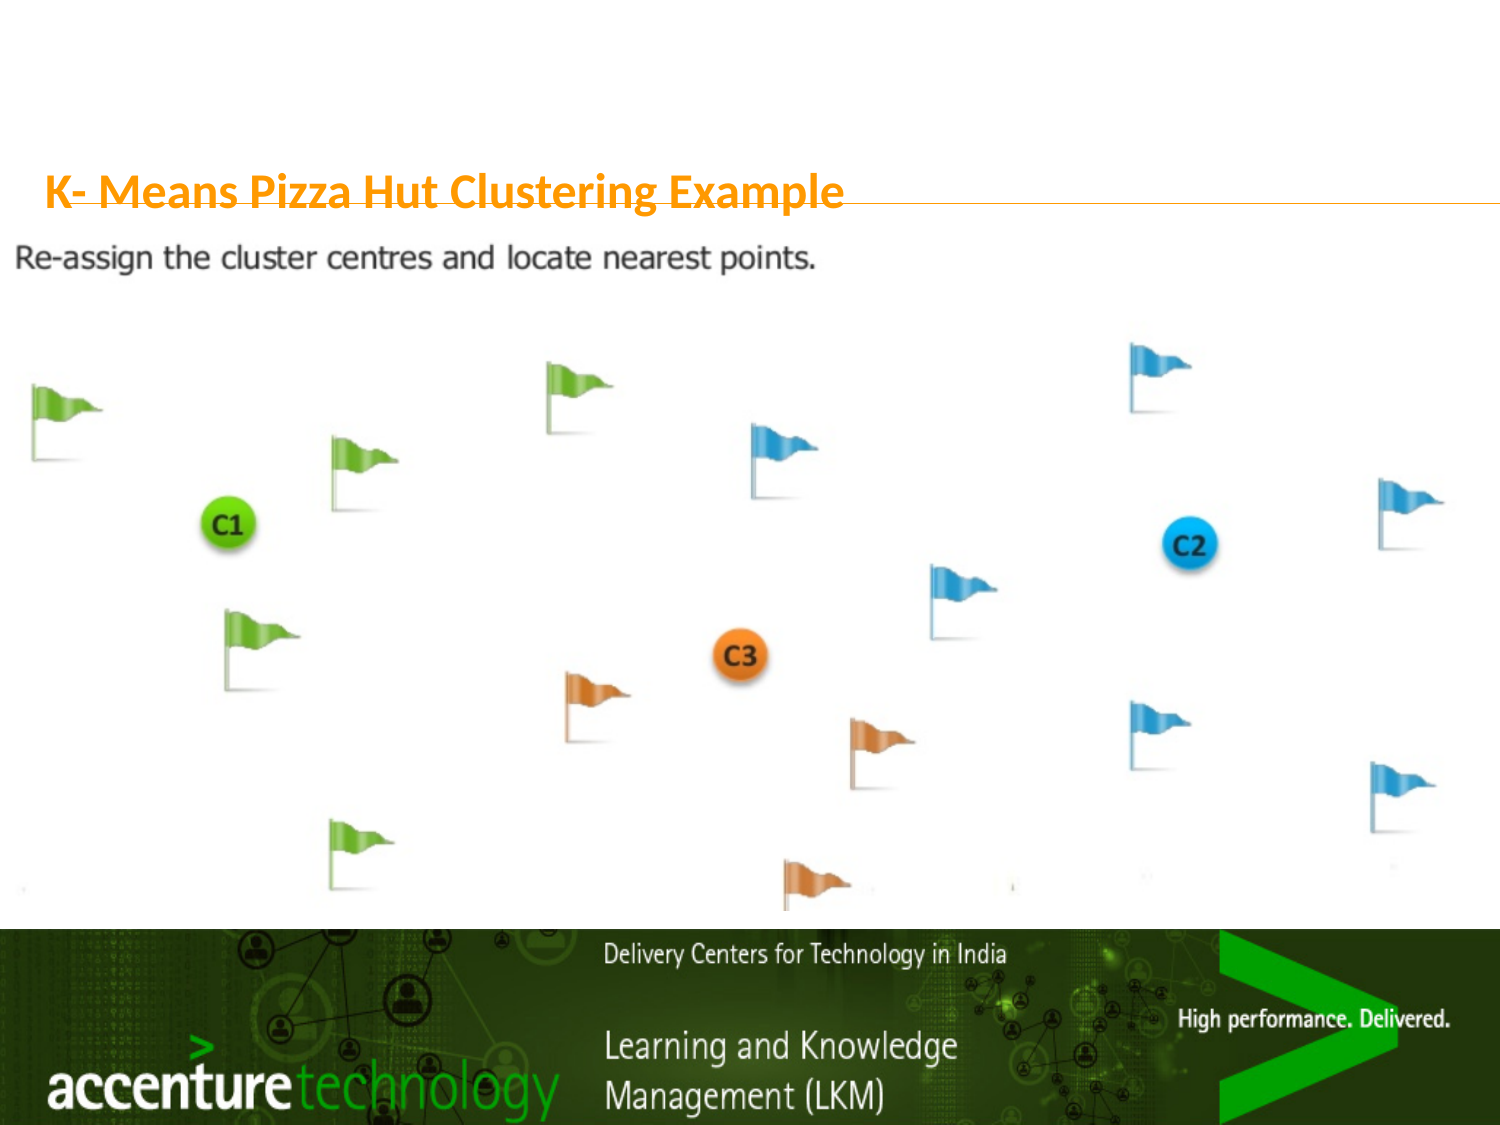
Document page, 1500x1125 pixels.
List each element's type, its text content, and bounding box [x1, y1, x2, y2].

picture [0, 929, 1500, 1125]
title K- Means Pizza Hut Clustering Example [44, 0, 1159, 221]
picture [0, 239, 1500, 911]
